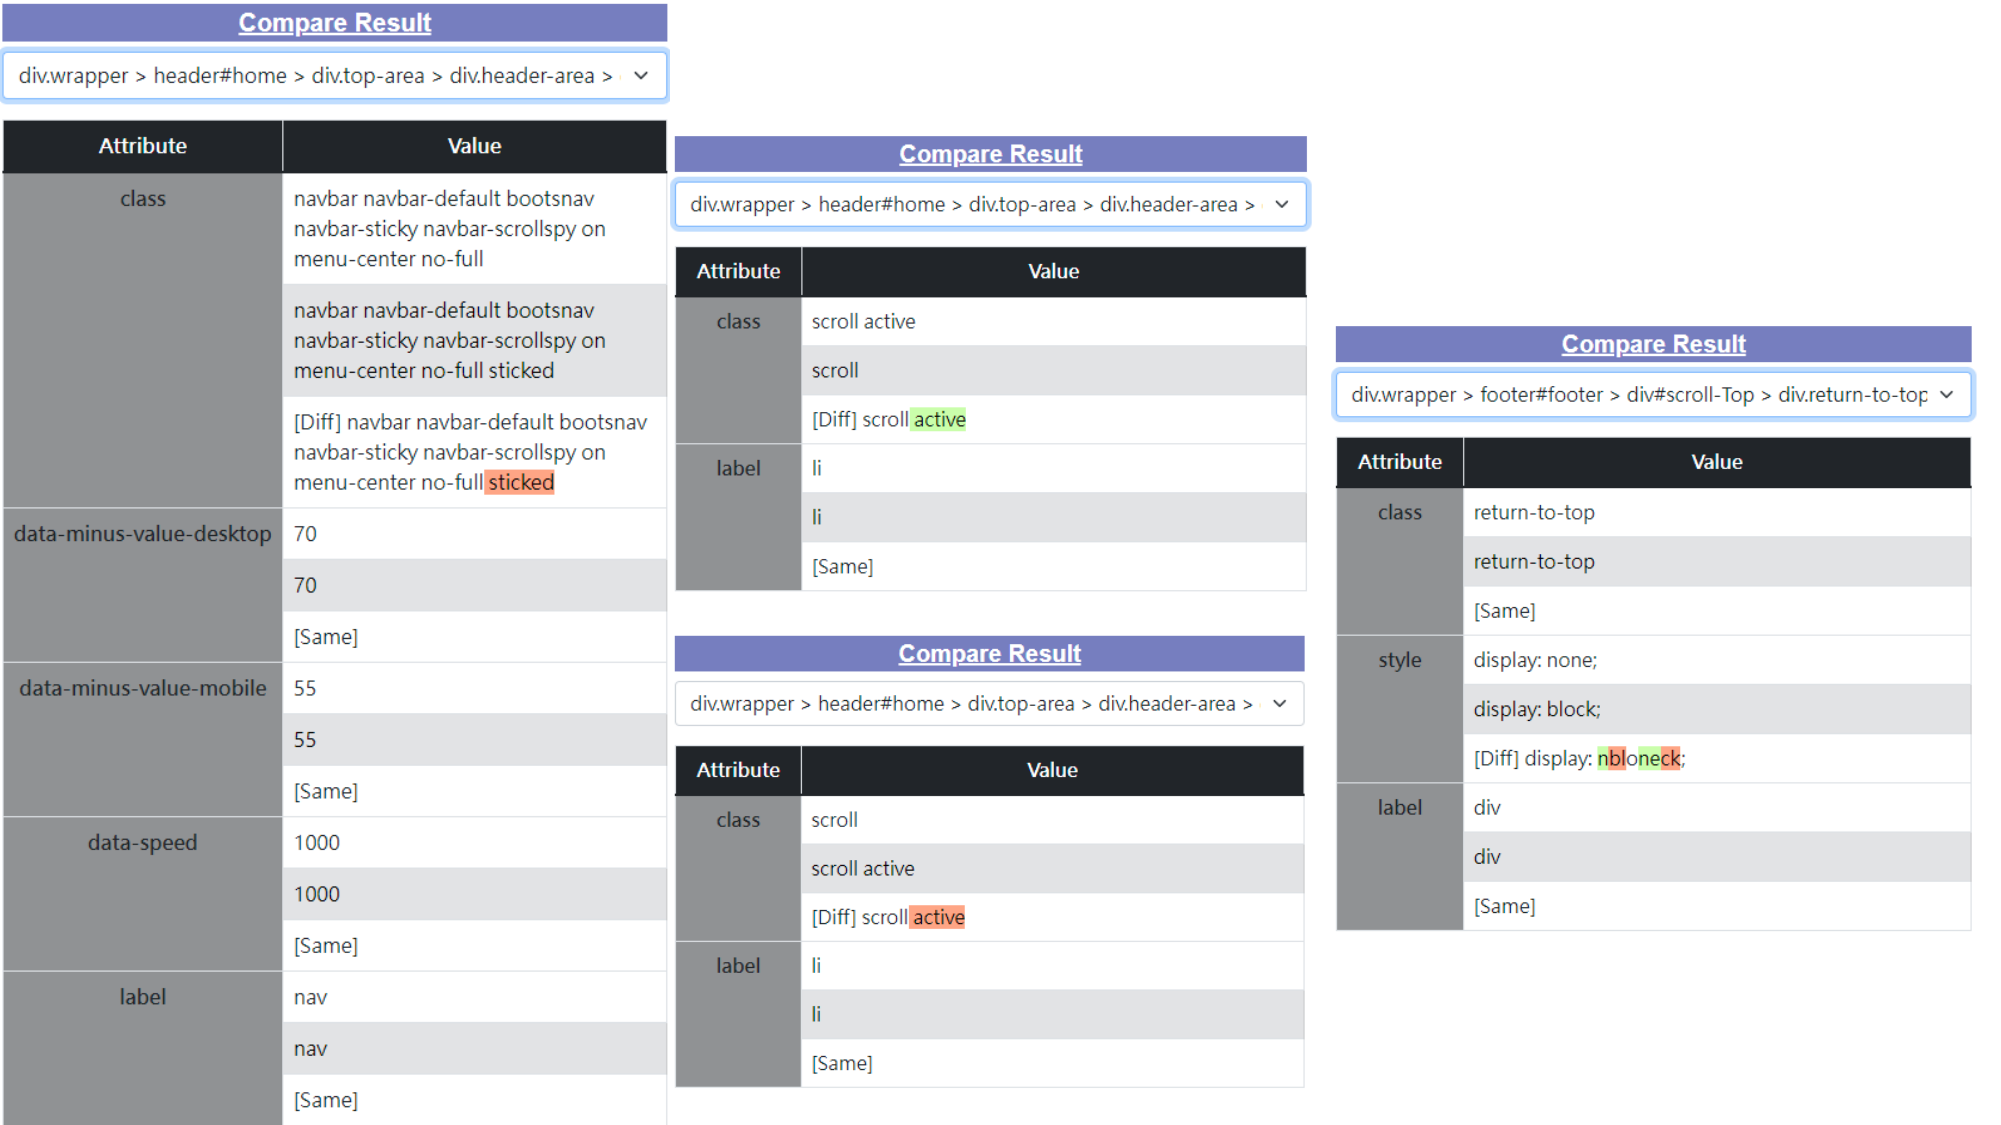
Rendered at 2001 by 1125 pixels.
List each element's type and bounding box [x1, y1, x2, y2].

picture [0, 0, 1319, 1125]
picture [1330, 319, 1979, 942]
